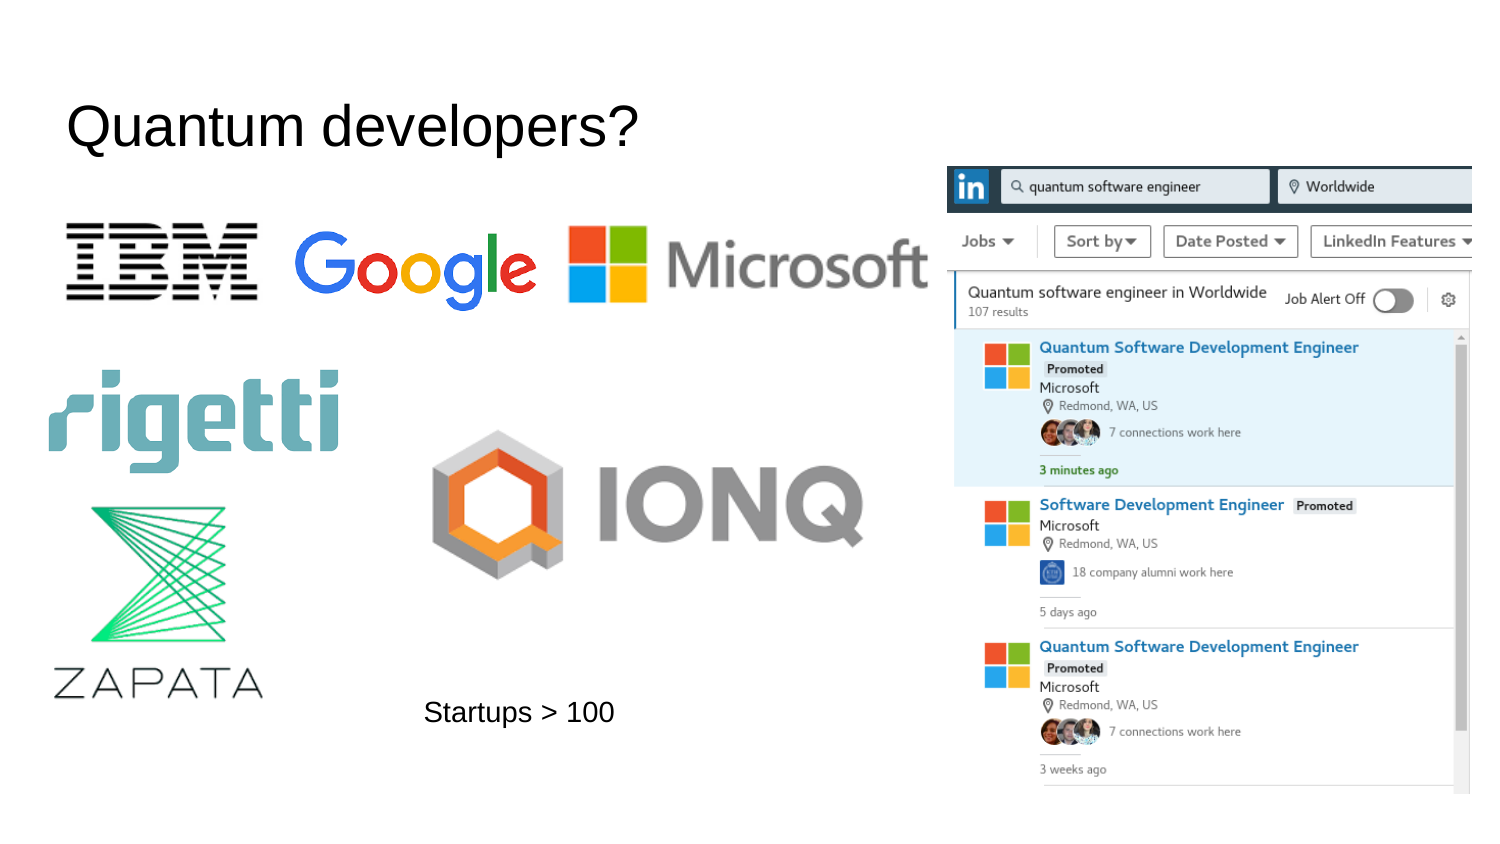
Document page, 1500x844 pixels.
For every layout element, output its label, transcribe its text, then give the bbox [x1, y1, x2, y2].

picture [50, 500, 268, 703]
picture [408, 402, 891, 604]
text_box Startups > 100 [408, 678, 703, 773]
picture [33, 360, 353, 482]
picture [947, 166, 1472, 794]
picture [50, 216, 268, 311]
picture [561, 219, 938, 308]
picture [284, 216, 544, 325]
title Quantum developers? [51, 72, 1449, 167]
